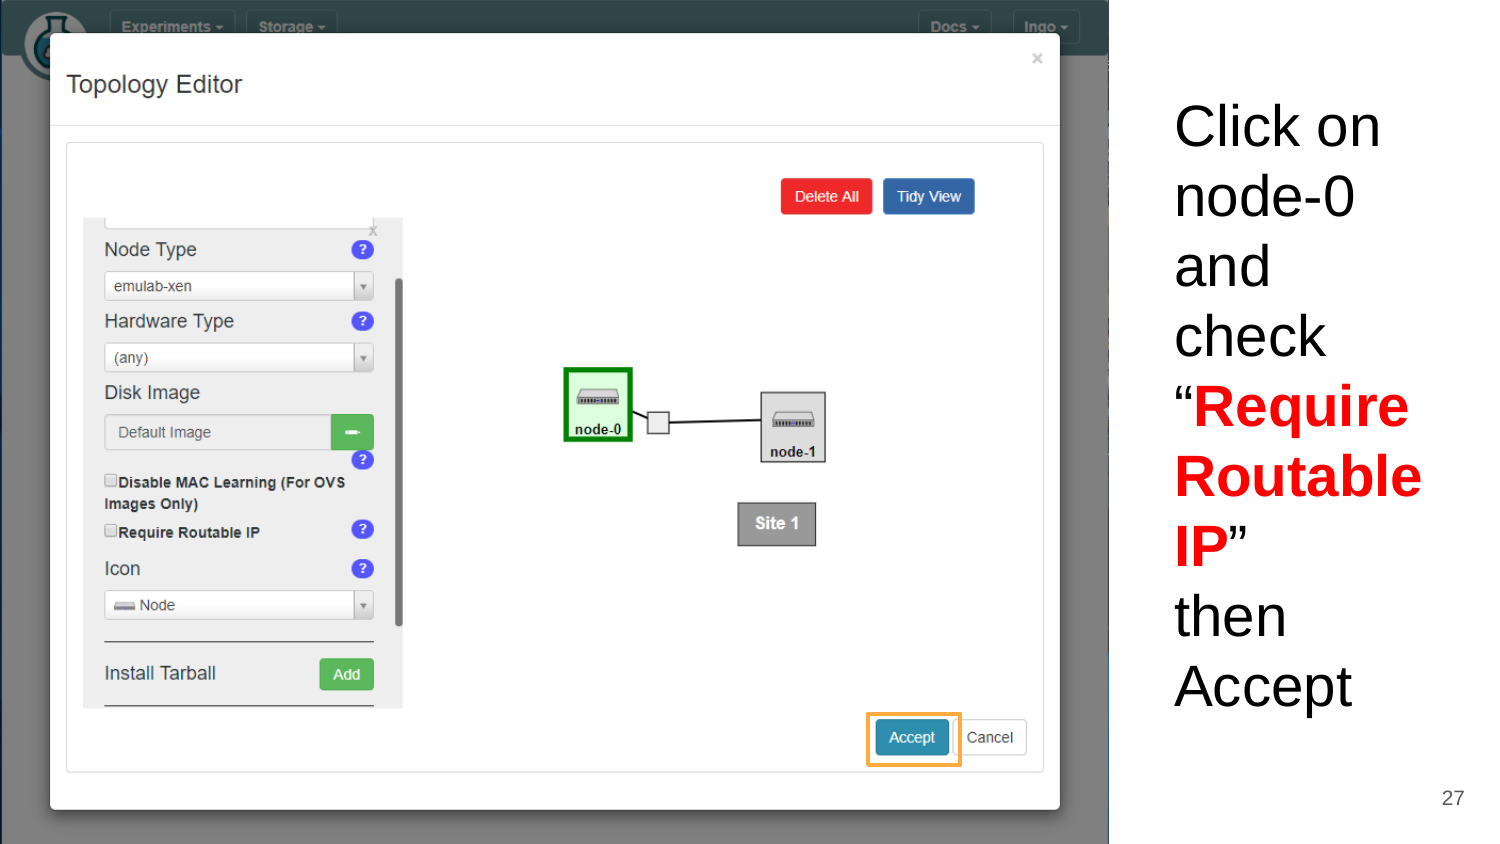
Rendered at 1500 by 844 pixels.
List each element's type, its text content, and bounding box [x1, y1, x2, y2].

picture [0, 0, 1110, 844]
slide_number 27 [1389, 764, 1480, 830]
title Click on node-0 and check “Require Routable IP” then Accept [1159, 72, 1449, 167]
